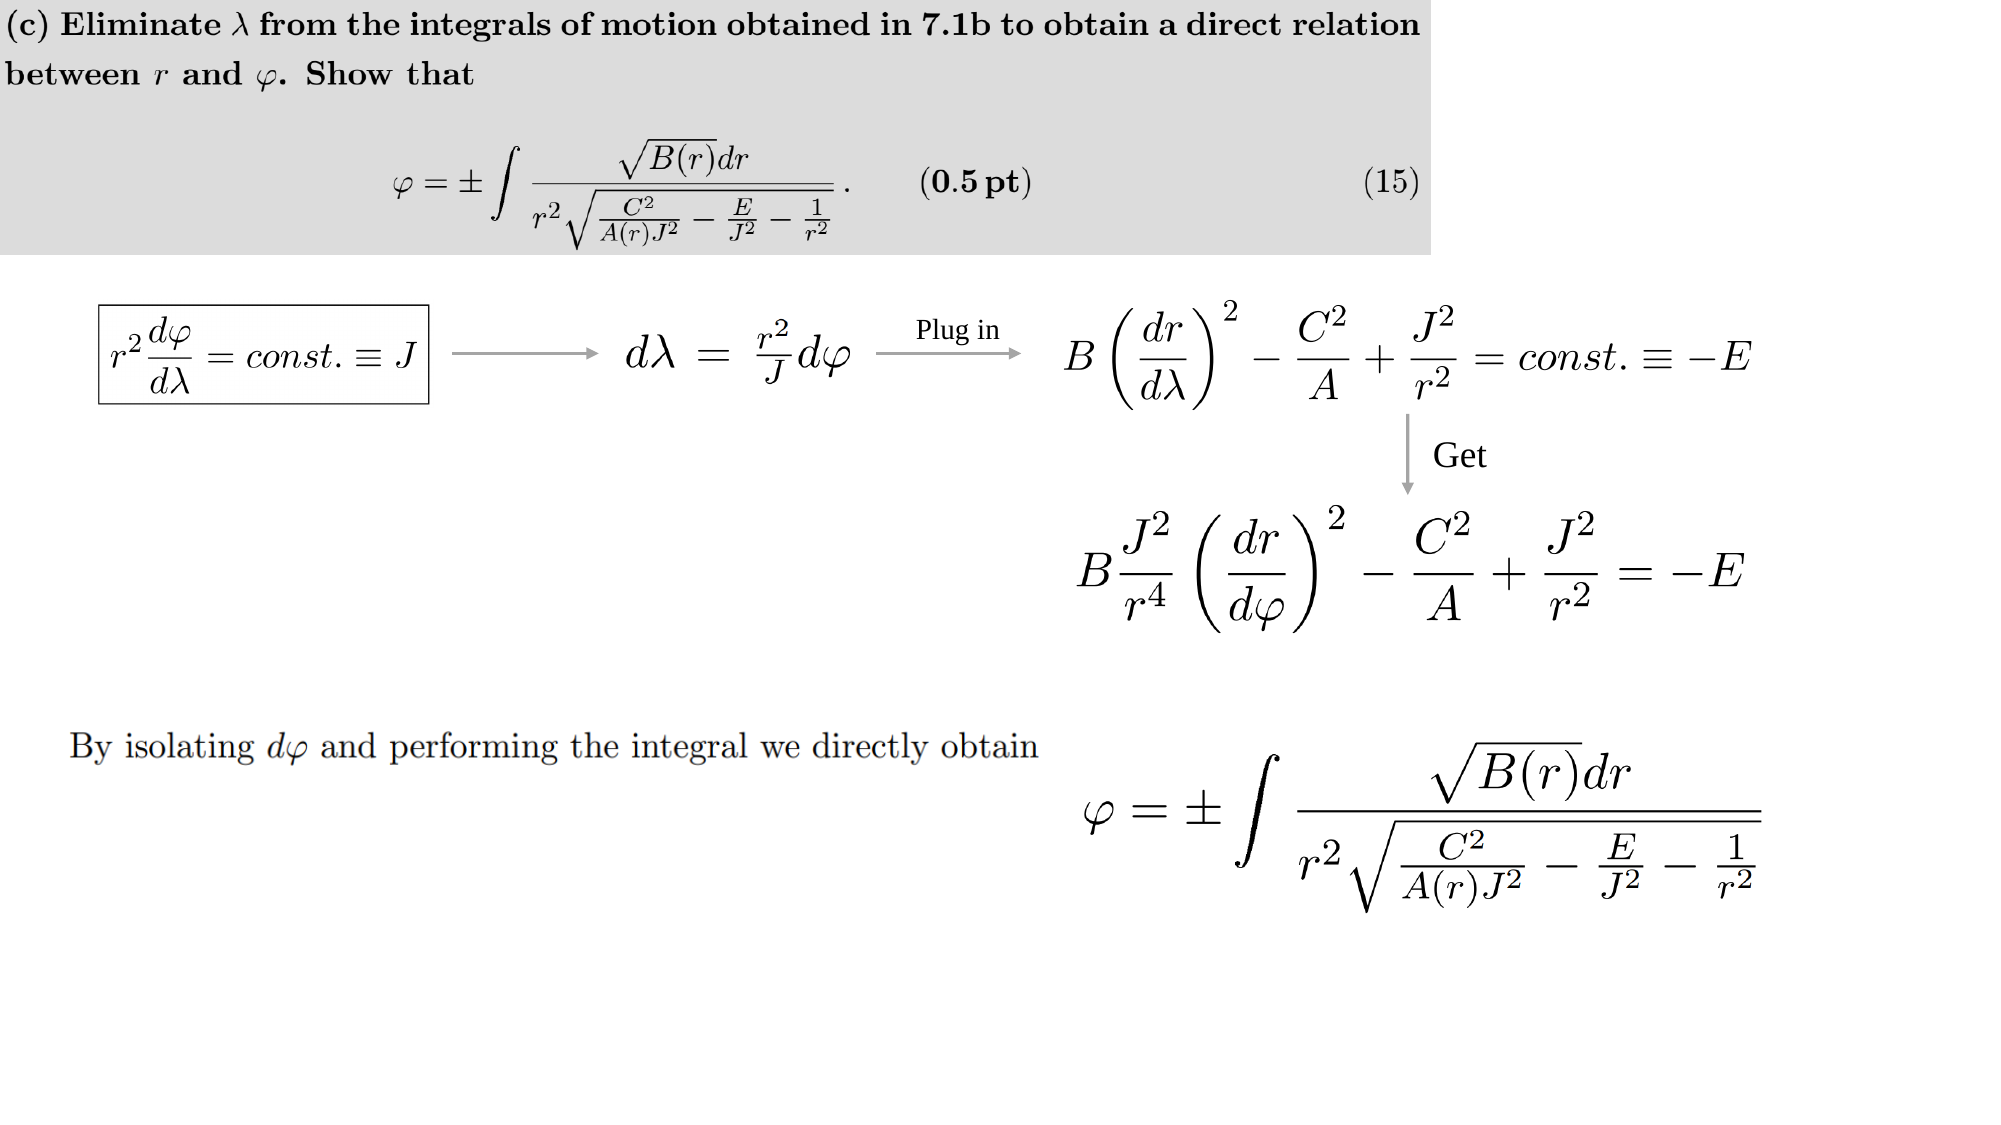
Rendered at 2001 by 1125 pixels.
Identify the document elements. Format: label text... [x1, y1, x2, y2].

picture [63, 721, 1042, 772]
picture [0, 0, 1431, 255]
picture [1064, 494, 1752, 649]
picture [94, 299, 434, 408]
picture [1056, 293, 1760, 414]
picture [1064, 729, 1771, 923]
picture [618, 315, 857, 392]
text_box Plug in [901, 302, 1042, 353]
text_box Get [1418, 422, 1503, 482]
